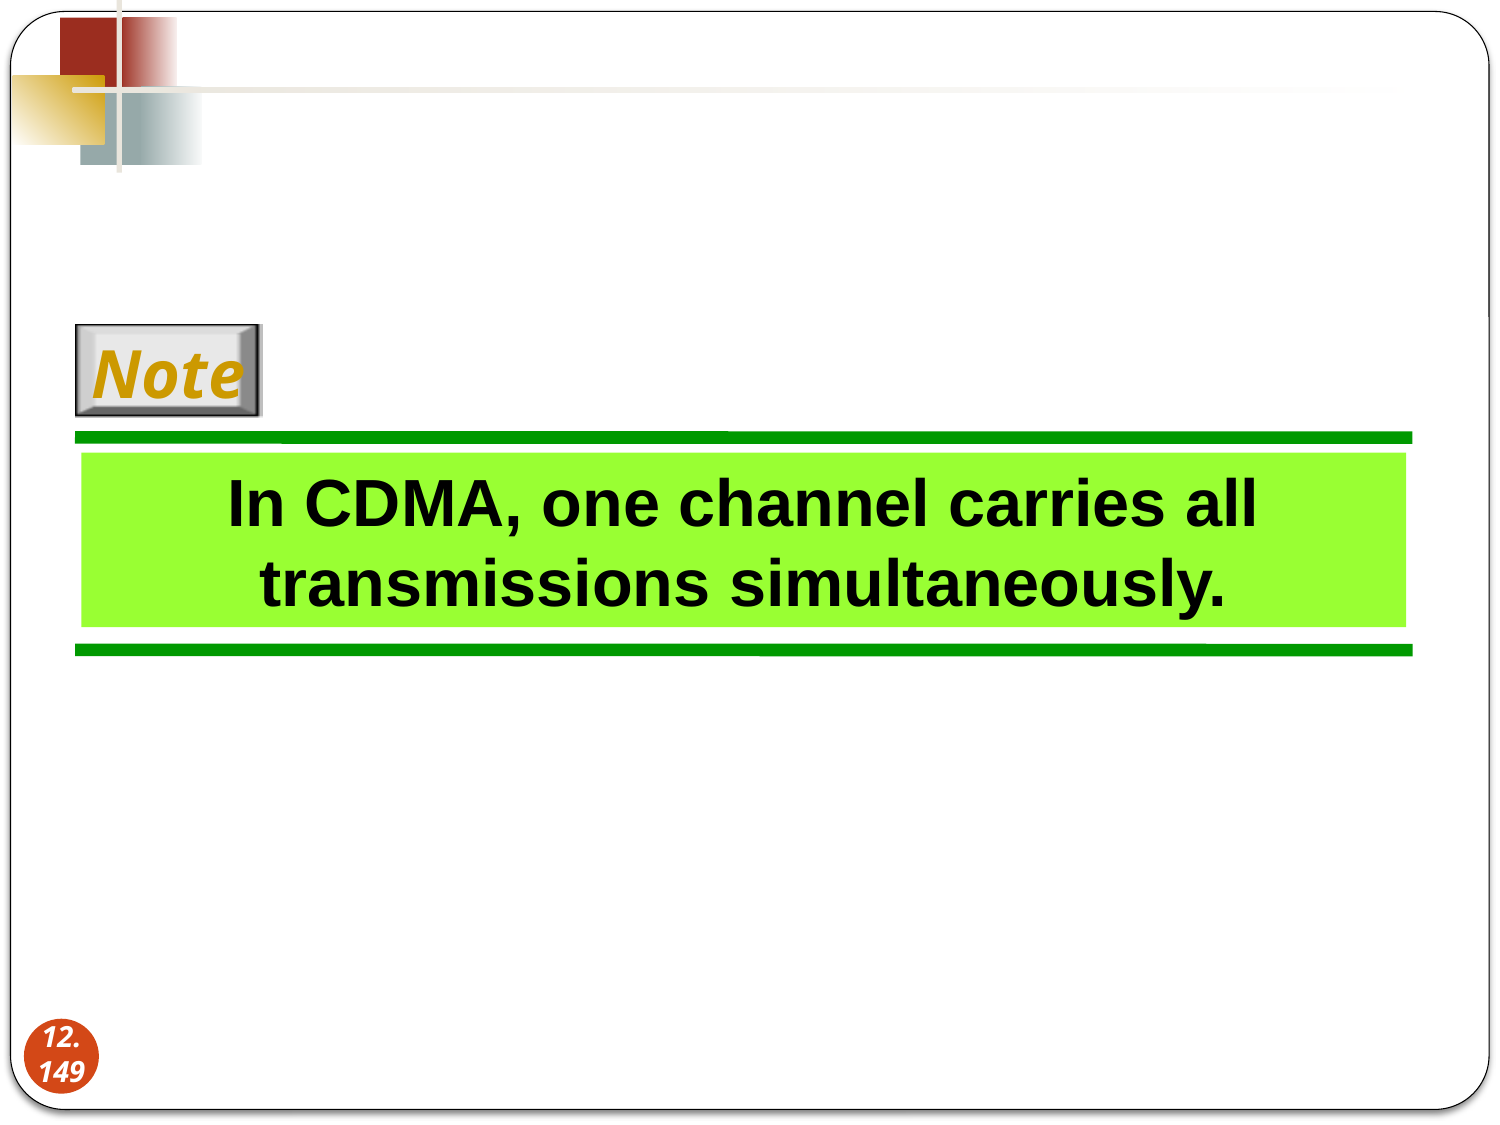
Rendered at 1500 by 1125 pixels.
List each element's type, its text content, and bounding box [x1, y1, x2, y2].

text_box [141, 93, 202, 165]
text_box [74, 324, 263, 419]
text_box [80, 93, 116, 165]
text_box [116, 0, 122, 87]
text_box [122, 93, 141, 165]
slide_number 12.149 [23, 1018, 99, 1094]
text_box [60, 17, 116, 86]
text_box [72, 87, 1423, 93]
text_box [122, 17, 177, 86]
text_box In CDMA, one channel carries all transmissions simultaneously. [81, 452, 1407, 628]
text_box [116, 93, 122, 173]
text_box [12, 75, 105, 145]
